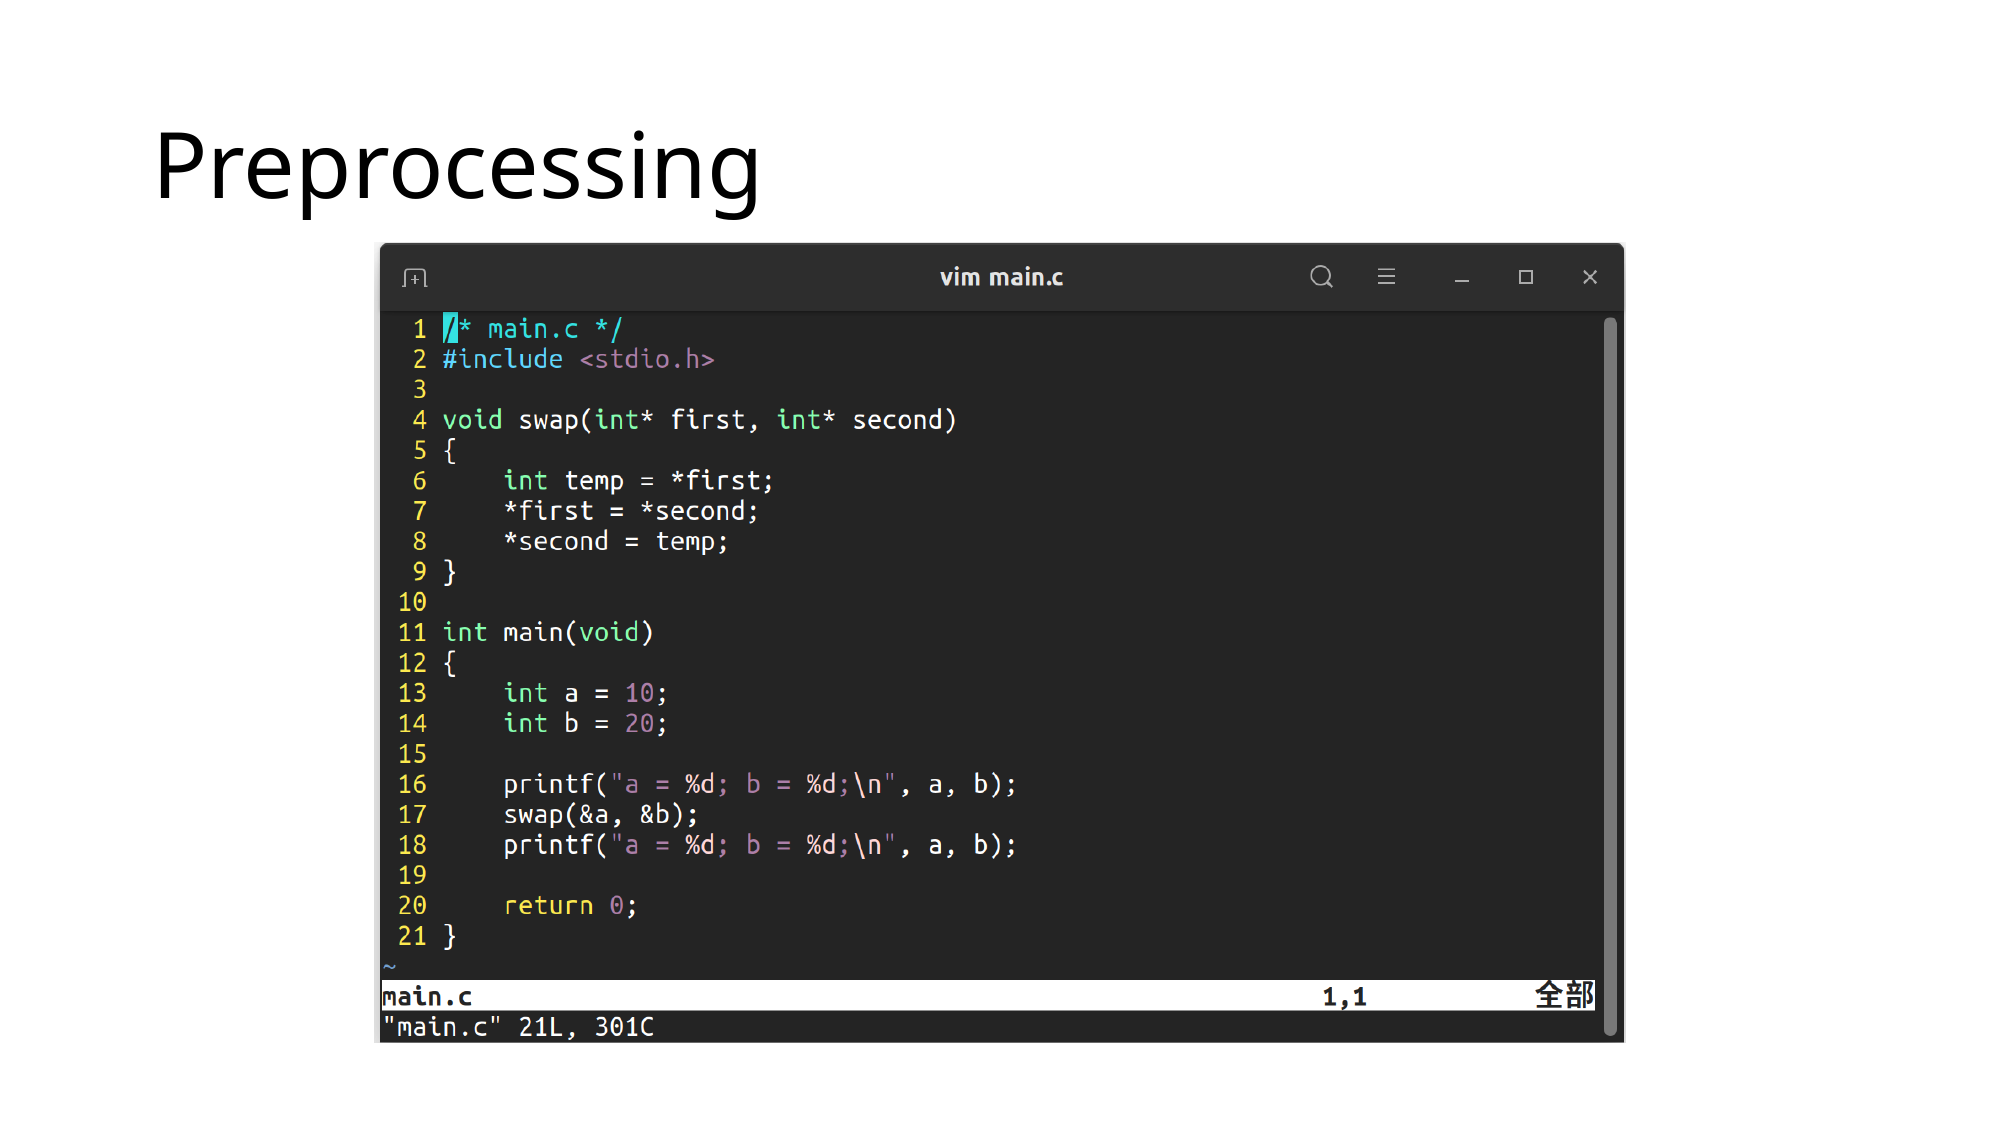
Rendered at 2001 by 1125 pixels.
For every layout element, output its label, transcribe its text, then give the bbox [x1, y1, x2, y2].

picture [374, 242, 1626, 1043]
title Preprocessing [137, 59, 1863, 278]
